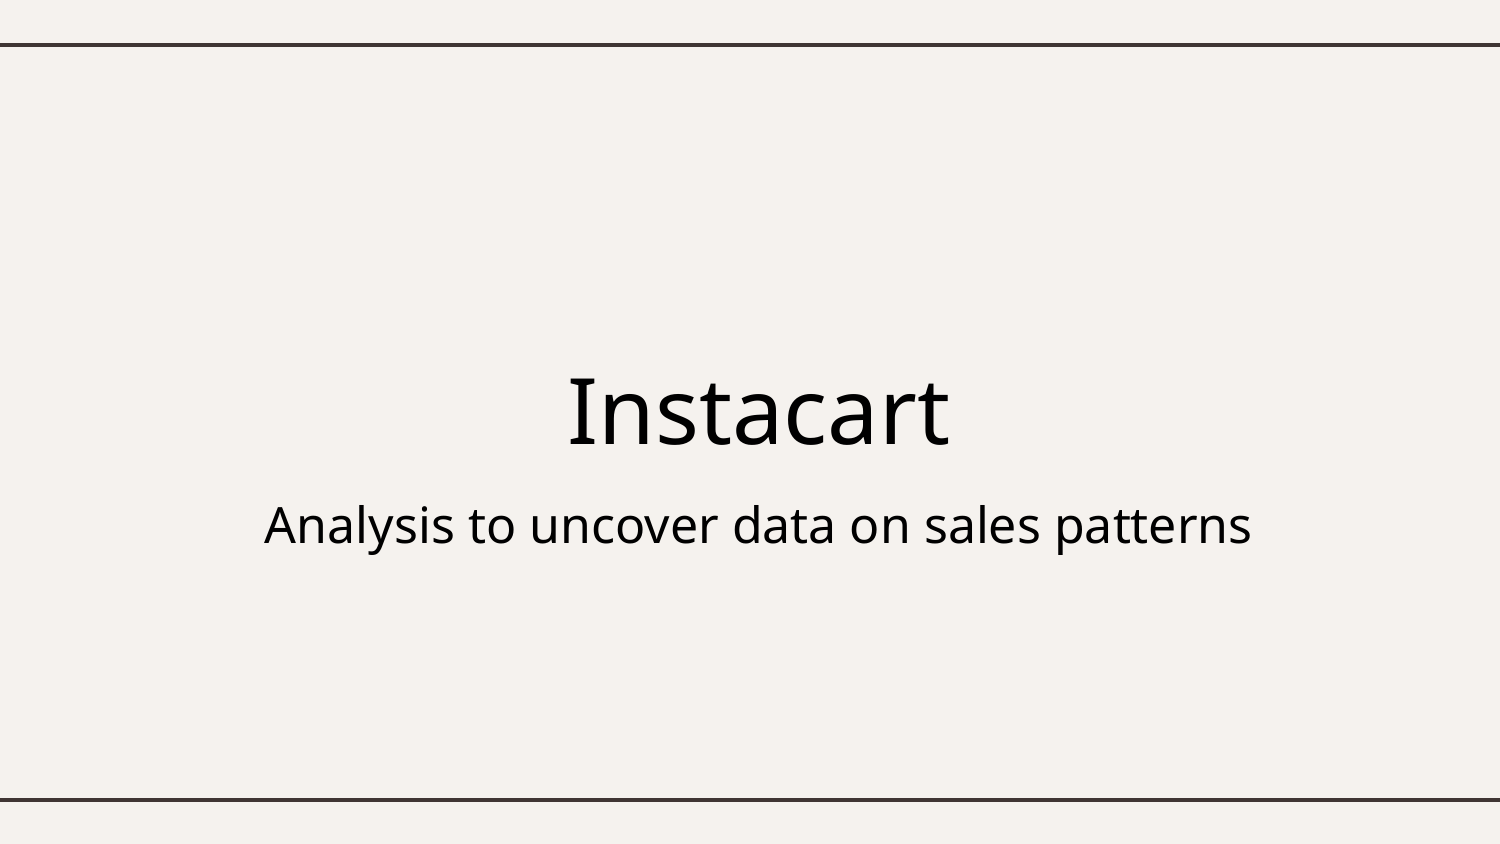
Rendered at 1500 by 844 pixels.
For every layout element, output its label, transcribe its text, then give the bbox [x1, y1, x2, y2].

subtitle Instacart Analysis to uncover data on sales patterns [166, 283, 1334, 561]
